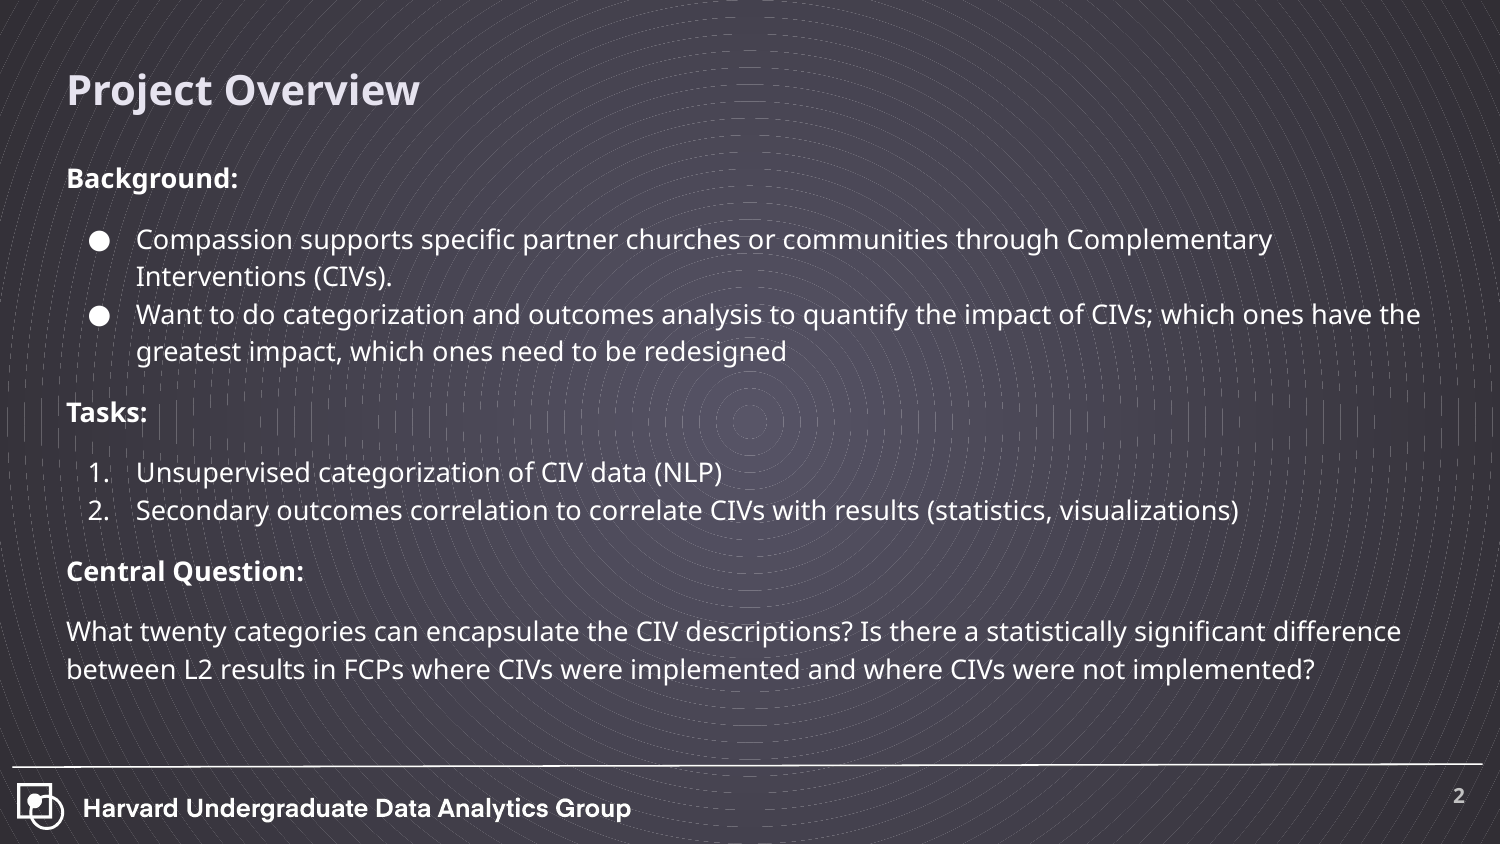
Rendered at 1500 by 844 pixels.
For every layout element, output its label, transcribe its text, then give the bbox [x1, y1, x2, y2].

list Background: Compassion supports specific partner churches or communities through Complementary Interventions (CIVs). Want to do categorization and outcomes analysis to quantify the impact of CIVs; which ones have the greatest impact, which ones need to be redesigned Tasks: Unsupervised categorization of CIV data (NLP) Secondary outcomes correlation to correlate CIVs with results (statistics, visualizations) Central Question: What twenty categories can encapsulate the CIV descriptions? Is there a statistically significant difference between L2 results in FCPs where CIVs were implemented and where CIVs were not implemented? [51, 141, 1449, 703]
title Project Overview [51, 42, 1449, 137]
picture [17, 783, 635, 830]
slide_number ‹#› [1389, 764, 1480, 830]
